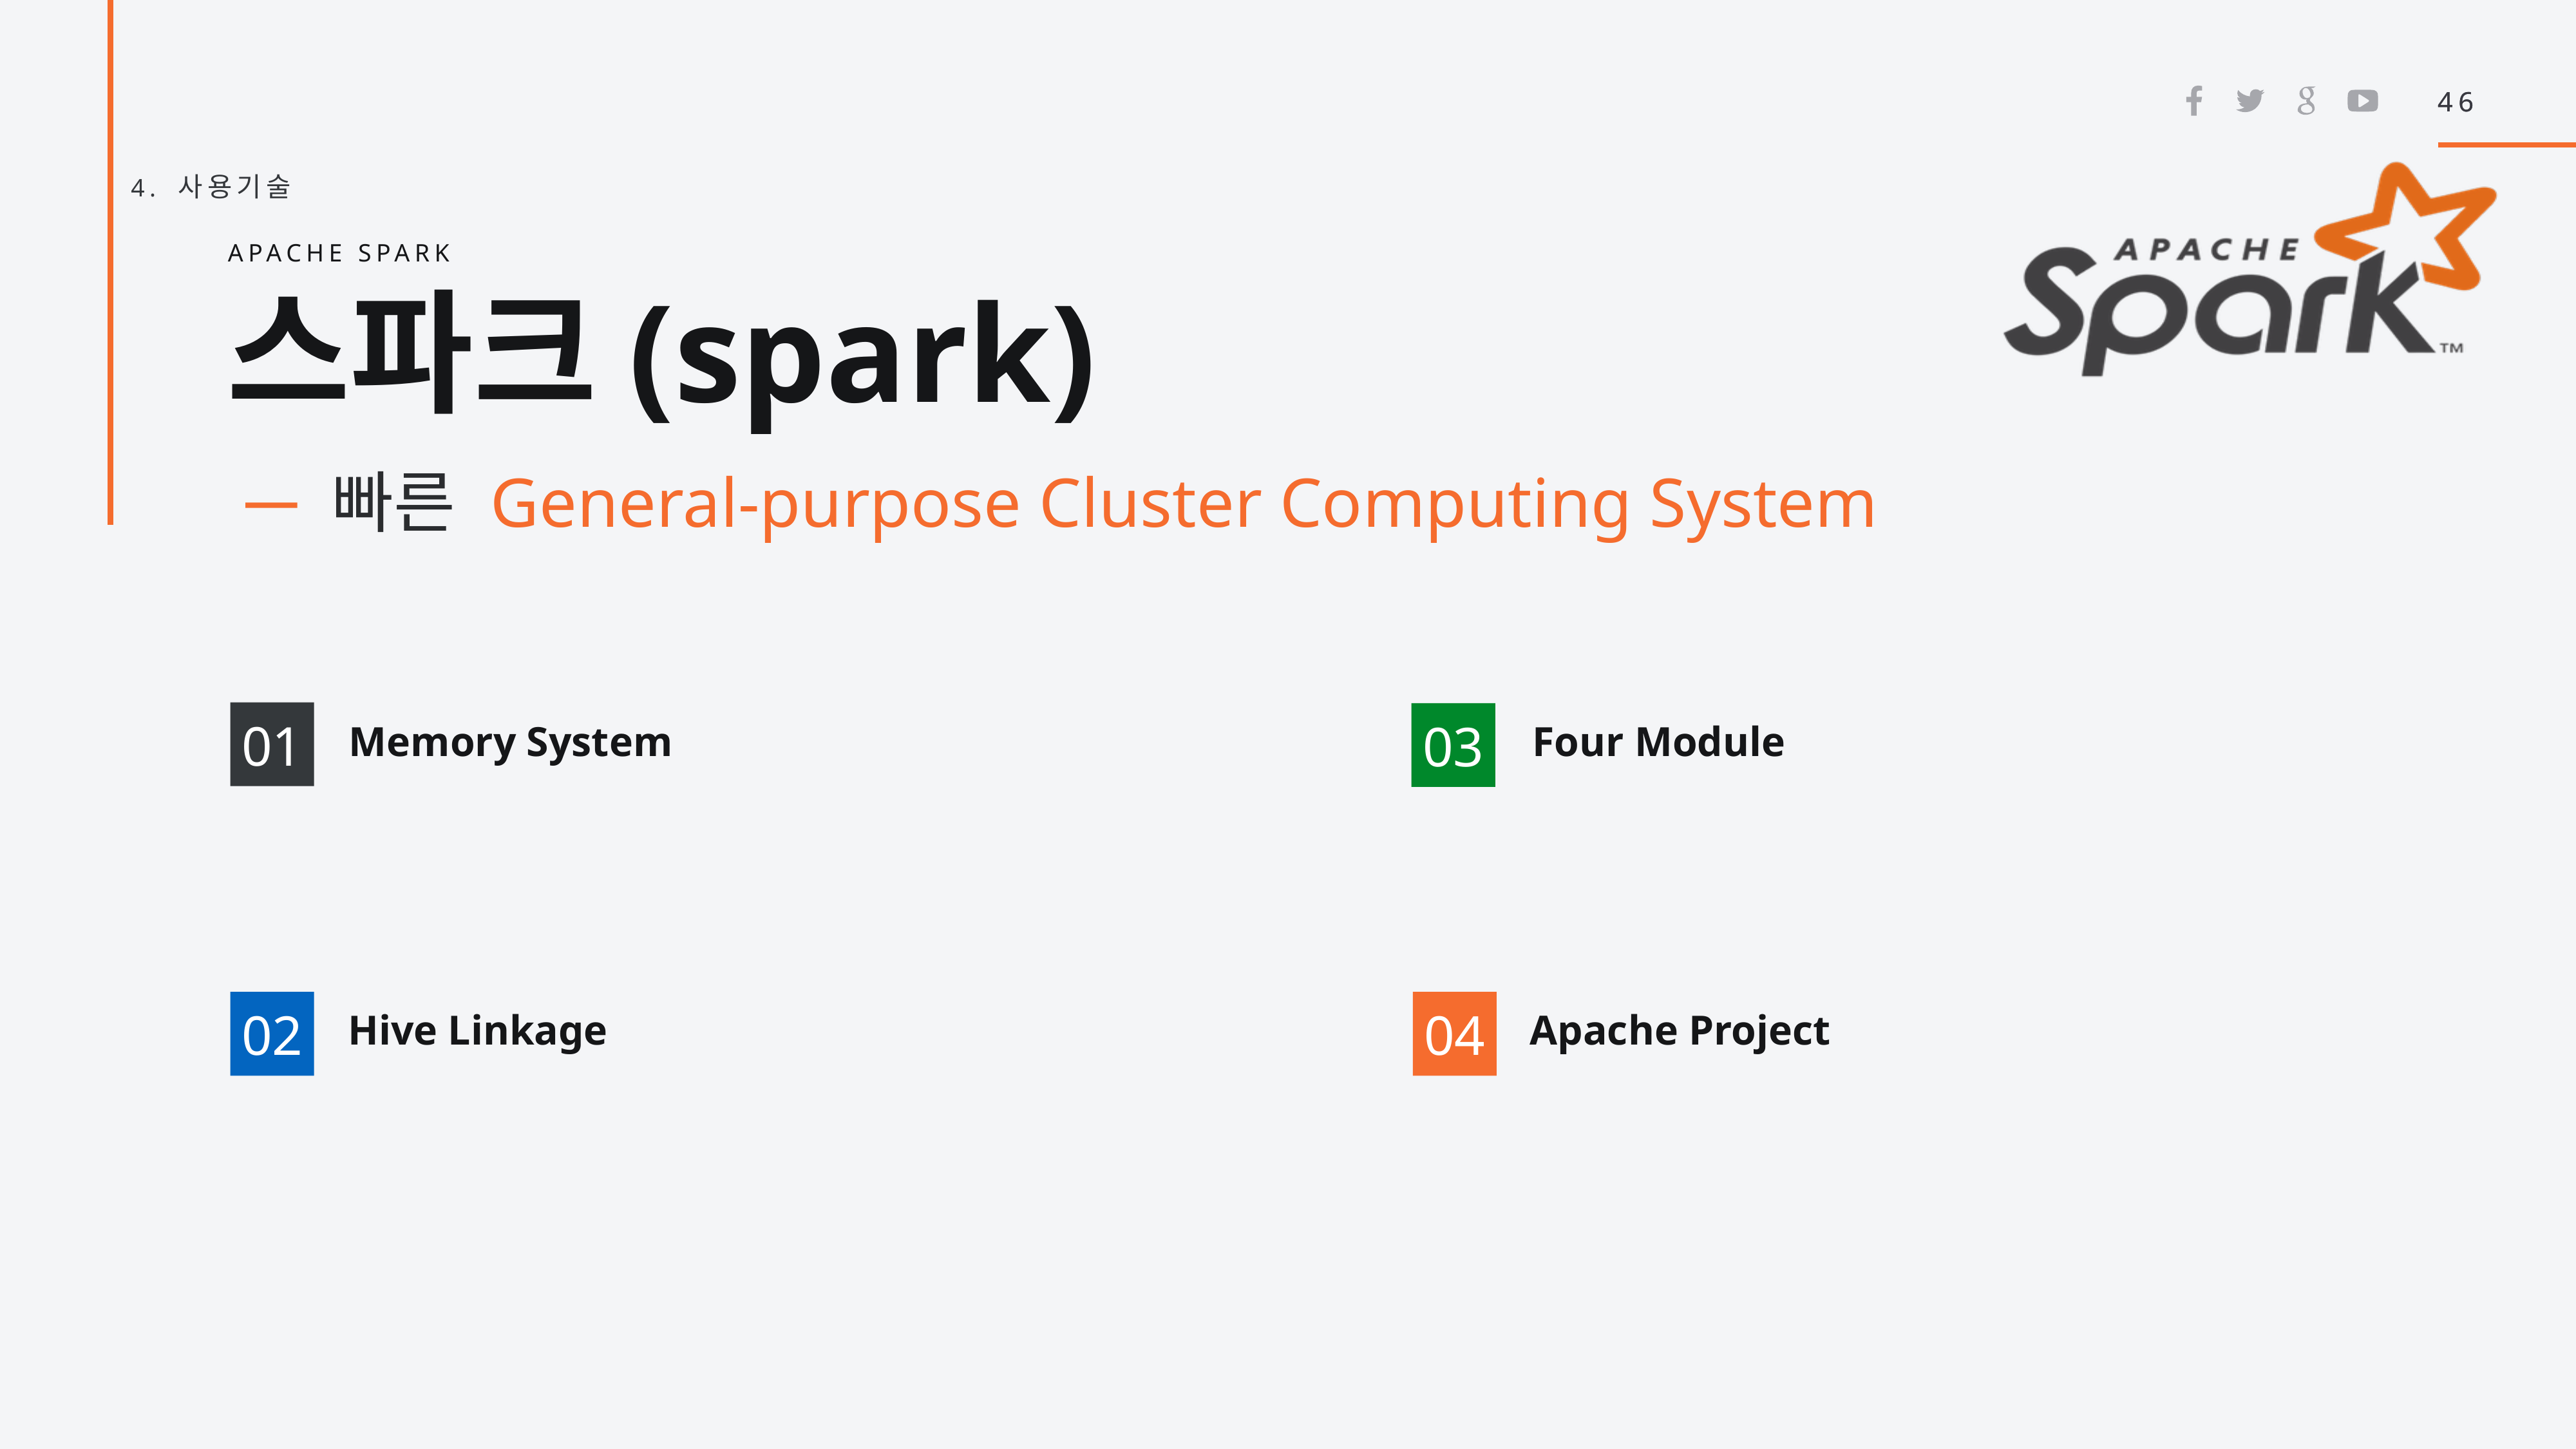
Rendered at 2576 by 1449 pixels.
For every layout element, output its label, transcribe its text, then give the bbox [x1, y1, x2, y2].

text_box Apache Project [1526, 1010, 1835, 1057]
text_box 04 [1412, 990, 1498, 1077]
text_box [259, 1009, 608, 1057]
text_box 46 [2433, 80, 2498, 126]
text_box 02 [229, 990, 316, 1077]
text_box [1439, 721, 1788, 769]
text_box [245, 455, 1812, 547]
text_box Apache spark [223, 233, 634, 270]
text_box 스파크(spark) [223, 294, 1184, 630]
text_box 03 [1410, 702, 1497, 788]
text_box 01 [229, 701, 316, 788]
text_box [257, 721, 673, 769]
text_box 4. 사용기술 [127, 166, 537, 207]
picture [2002, 160, 2498, 381]
